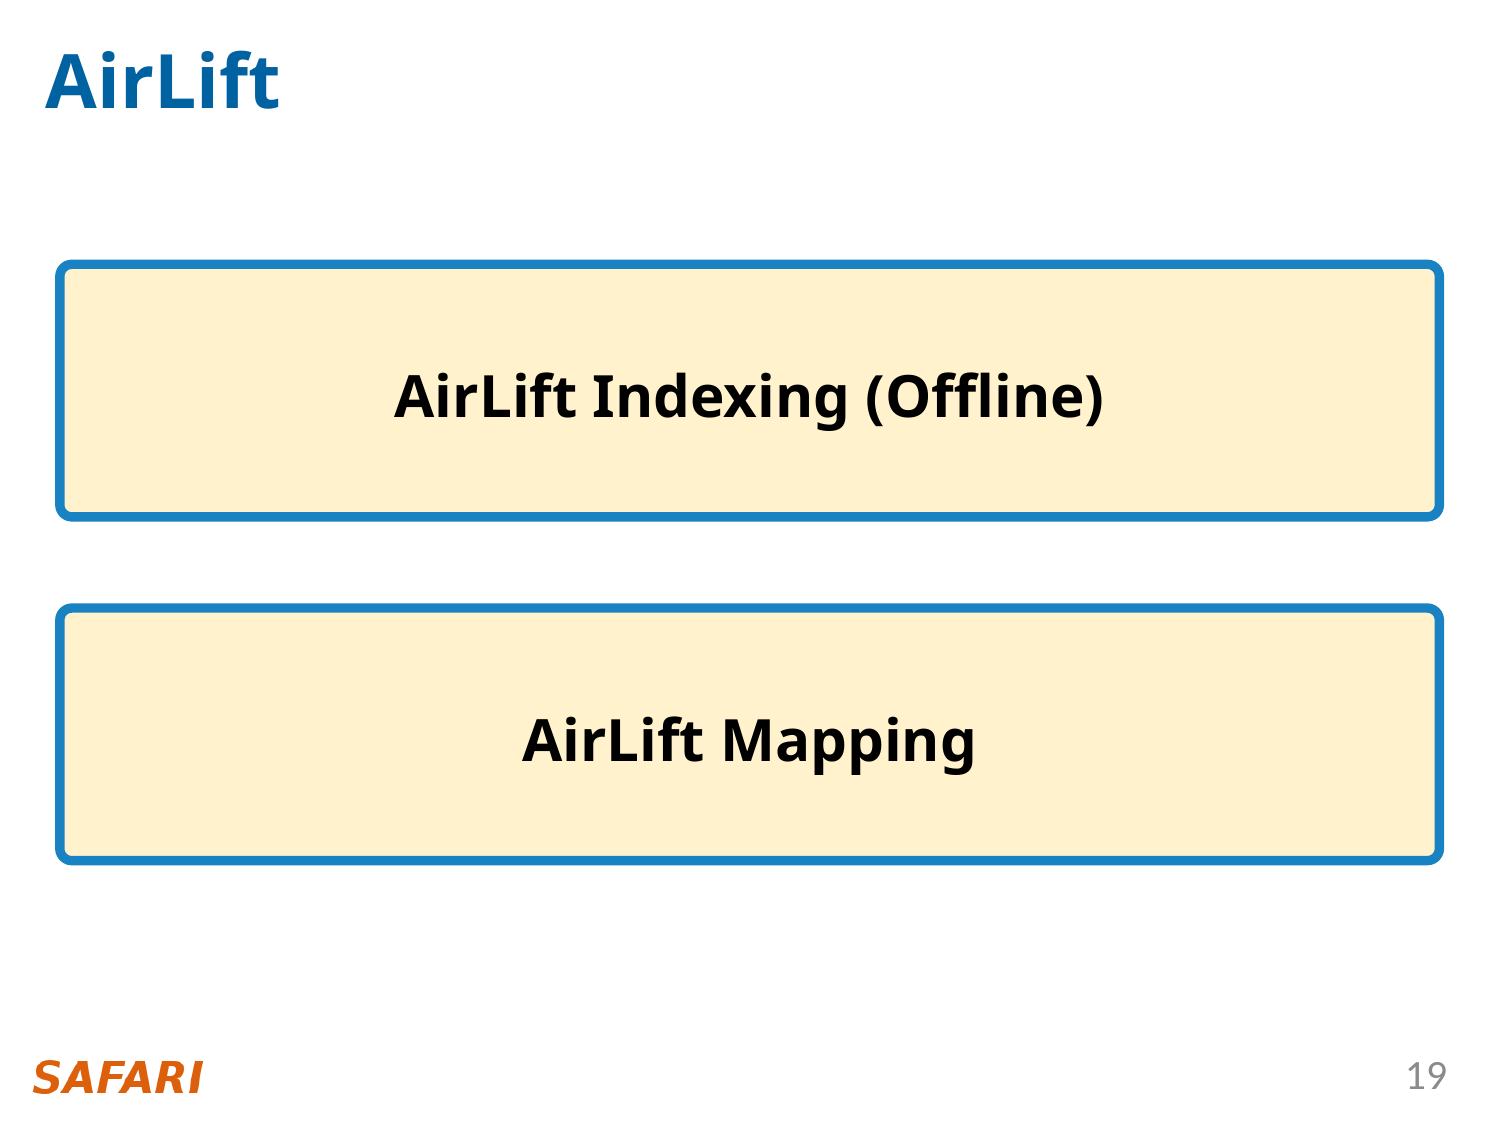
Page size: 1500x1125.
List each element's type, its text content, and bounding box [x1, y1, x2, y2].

picture [31, 1051, 209, 1104]
text_box AirLift Indexing (Offline) [59, 264, 1440, 517]
text_box AirLift Mapping [59, 608, 1440, 861]
title AirLift [31, 15, 1475, 143]
